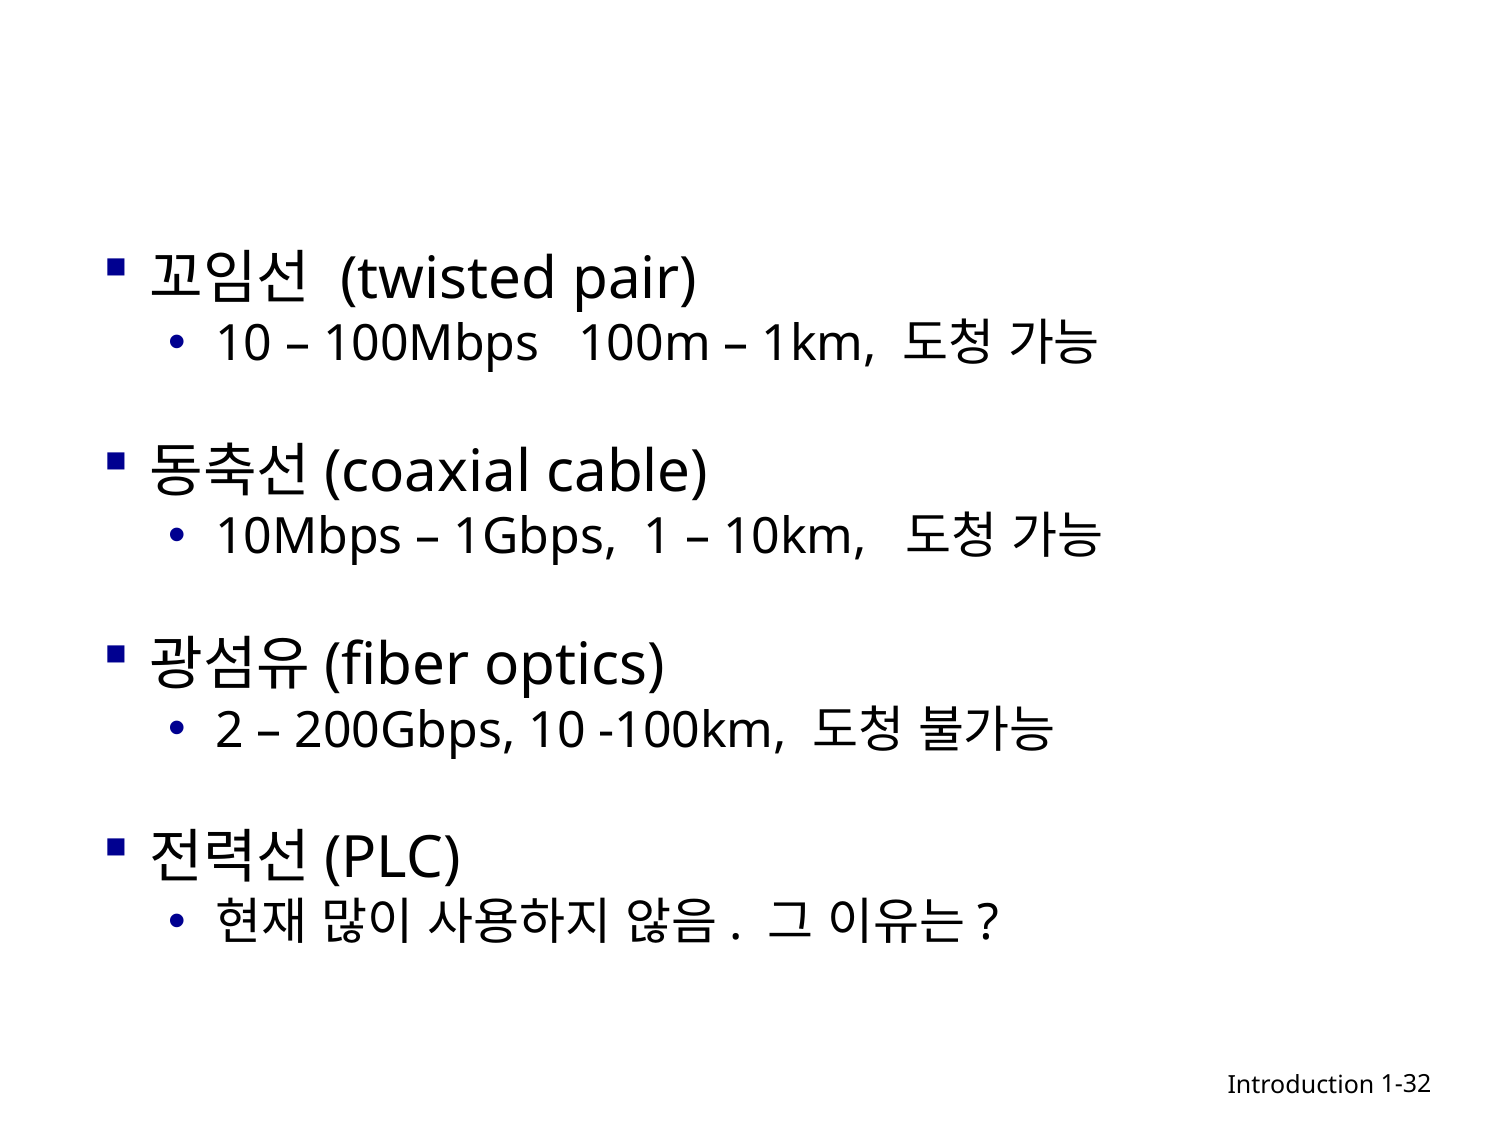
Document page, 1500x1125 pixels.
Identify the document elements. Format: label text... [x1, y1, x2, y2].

text_box 꼬임선 (twisted pair) 10 – 100Mbps 100m – 1km, 도청 가능 동축선(coaxial cable) 10Mbps – 1Gbps, 1 – 10km, 도청 가능 광섬유(fiber optics) 2 – 200Gbps, 10 -100km, 도청 불가능 전력선(PLC) 현재 많이 사용하지 않음. 그 이유는? [87, 243, 1435, 1006]
slide_number 1-32 [1365, 1059, 1477, 1106]
footer Introduction [914, 1060, 1391, 1109]
